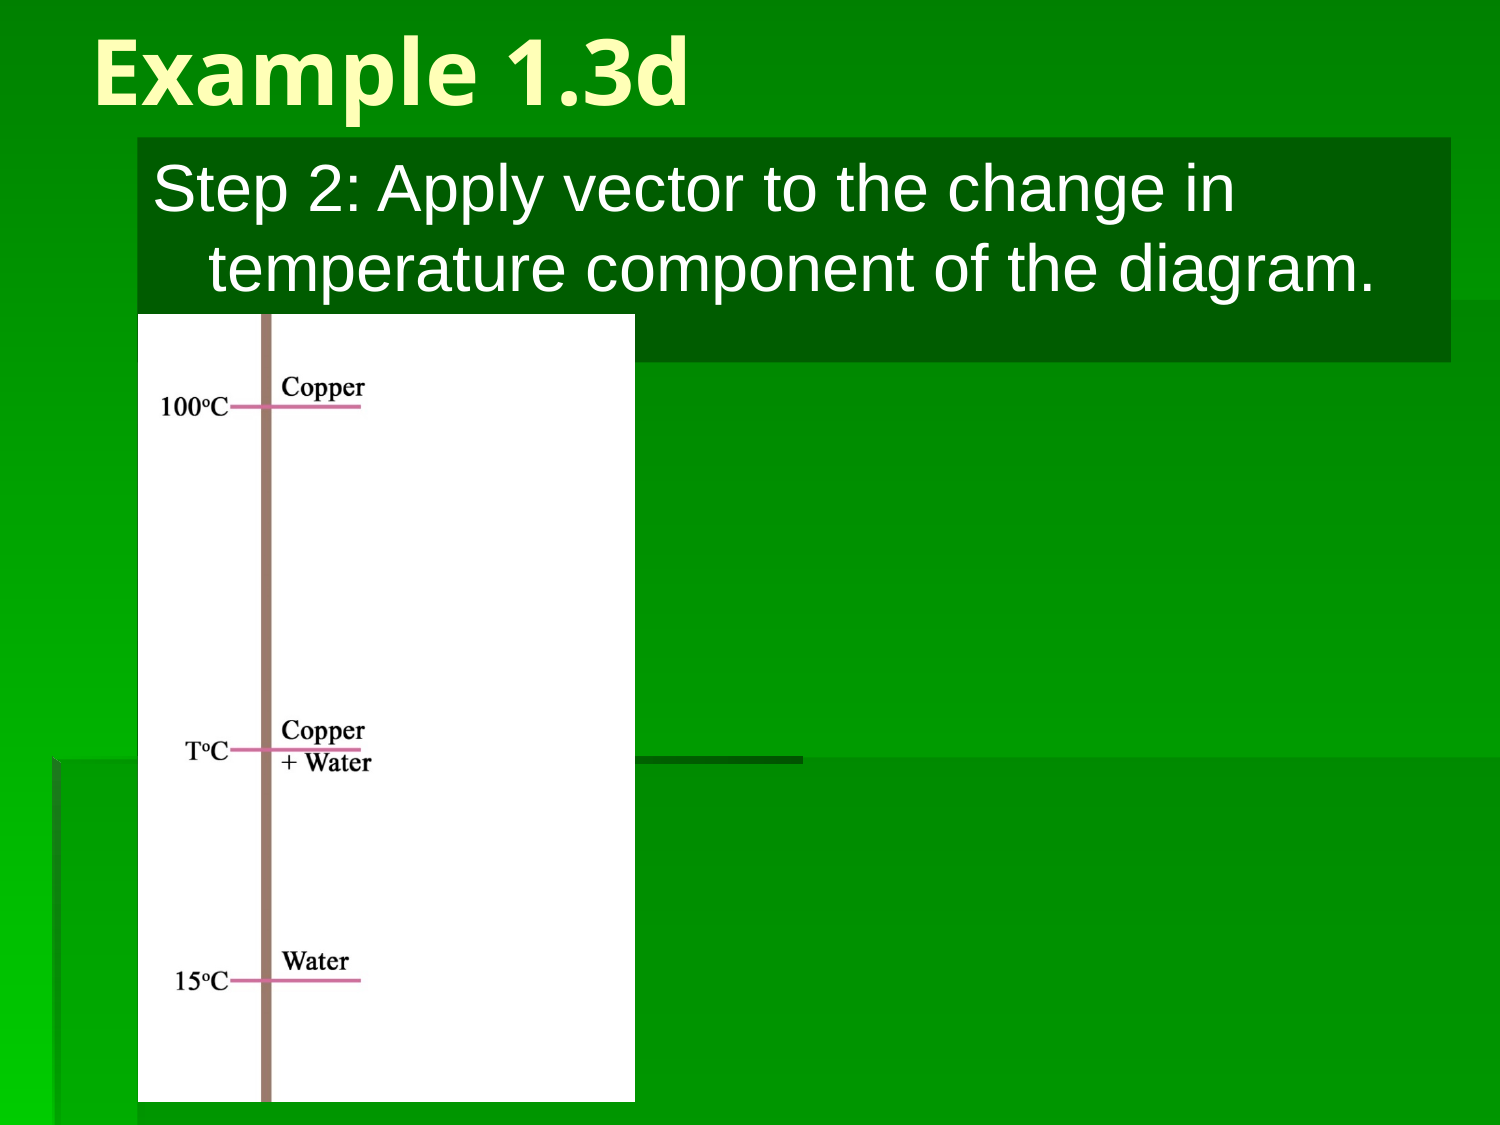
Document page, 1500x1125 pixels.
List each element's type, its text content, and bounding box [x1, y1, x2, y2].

list Step 2: Apply vector to the change in temperature component of the diagram. [137, 137, 1452, 363]
picture [137, 314, 635, 1102]
title Example 1.3d [74, 0, 1451, 138]
